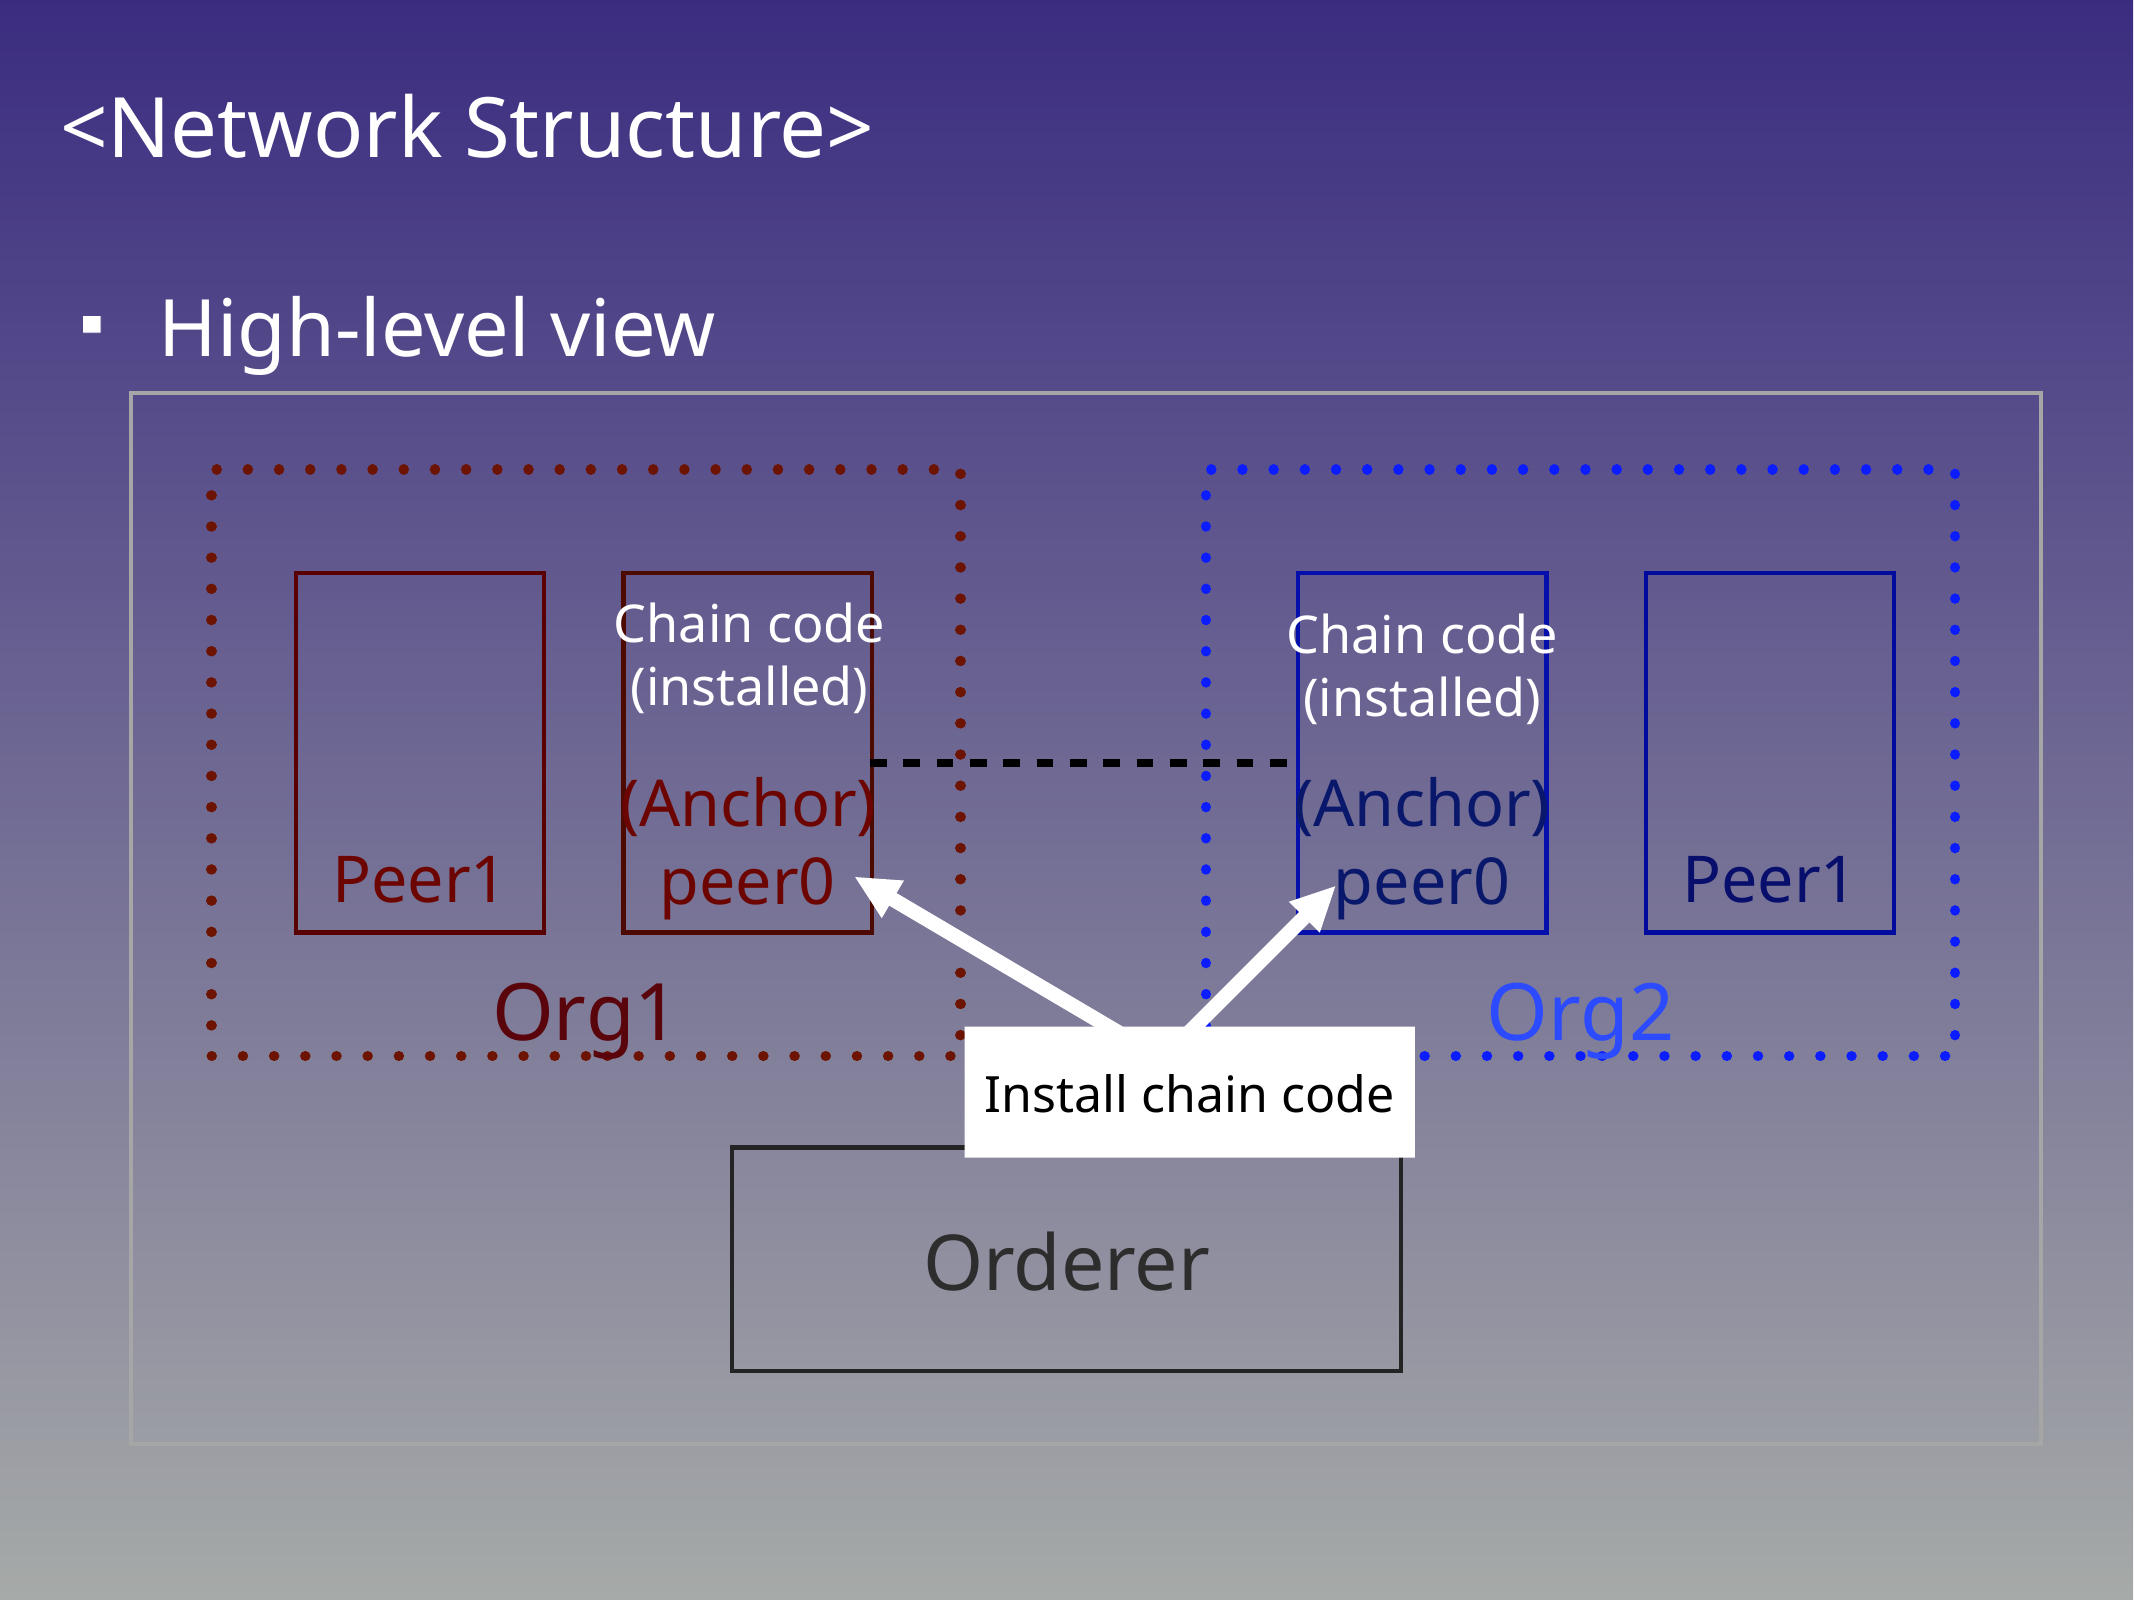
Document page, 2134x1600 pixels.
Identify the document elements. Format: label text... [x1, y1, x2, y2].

text_box [1645, 572, 1895, 933]
text_box [295, 572, 545, 933]
text_box Org2 [1478, 952, 1683, 1065]
text_box High-level view [75, 269, 725, 381]
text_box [621, 579, 1551, 738]
text_box Peer1 [323, 830, 517, 925]
picture [83, 316, 102, 334]
text_box [131, 393, 2041, 1445]
text_box [623, 747, 873, 753]
text_box Peer1 [1673, 830, 1867, 925]
text_box Orderer [732, 1147, 1402, 1371]
text_box Org1 [483, 952, 689, 1065]
text_box [1297, 747, 1547, 753]
text_box [1426, 926, 1547, 933]
text_box (Anchor) peer0 [1285, 753, 1559, 926]
text_box (Anchor) peer0 [611, 753, 885, 926]
text_box [623, 926, 843, 933]
title <Network Structure> [51, 34, 1445, 184]
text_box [854, 876, 1416, 1158]
